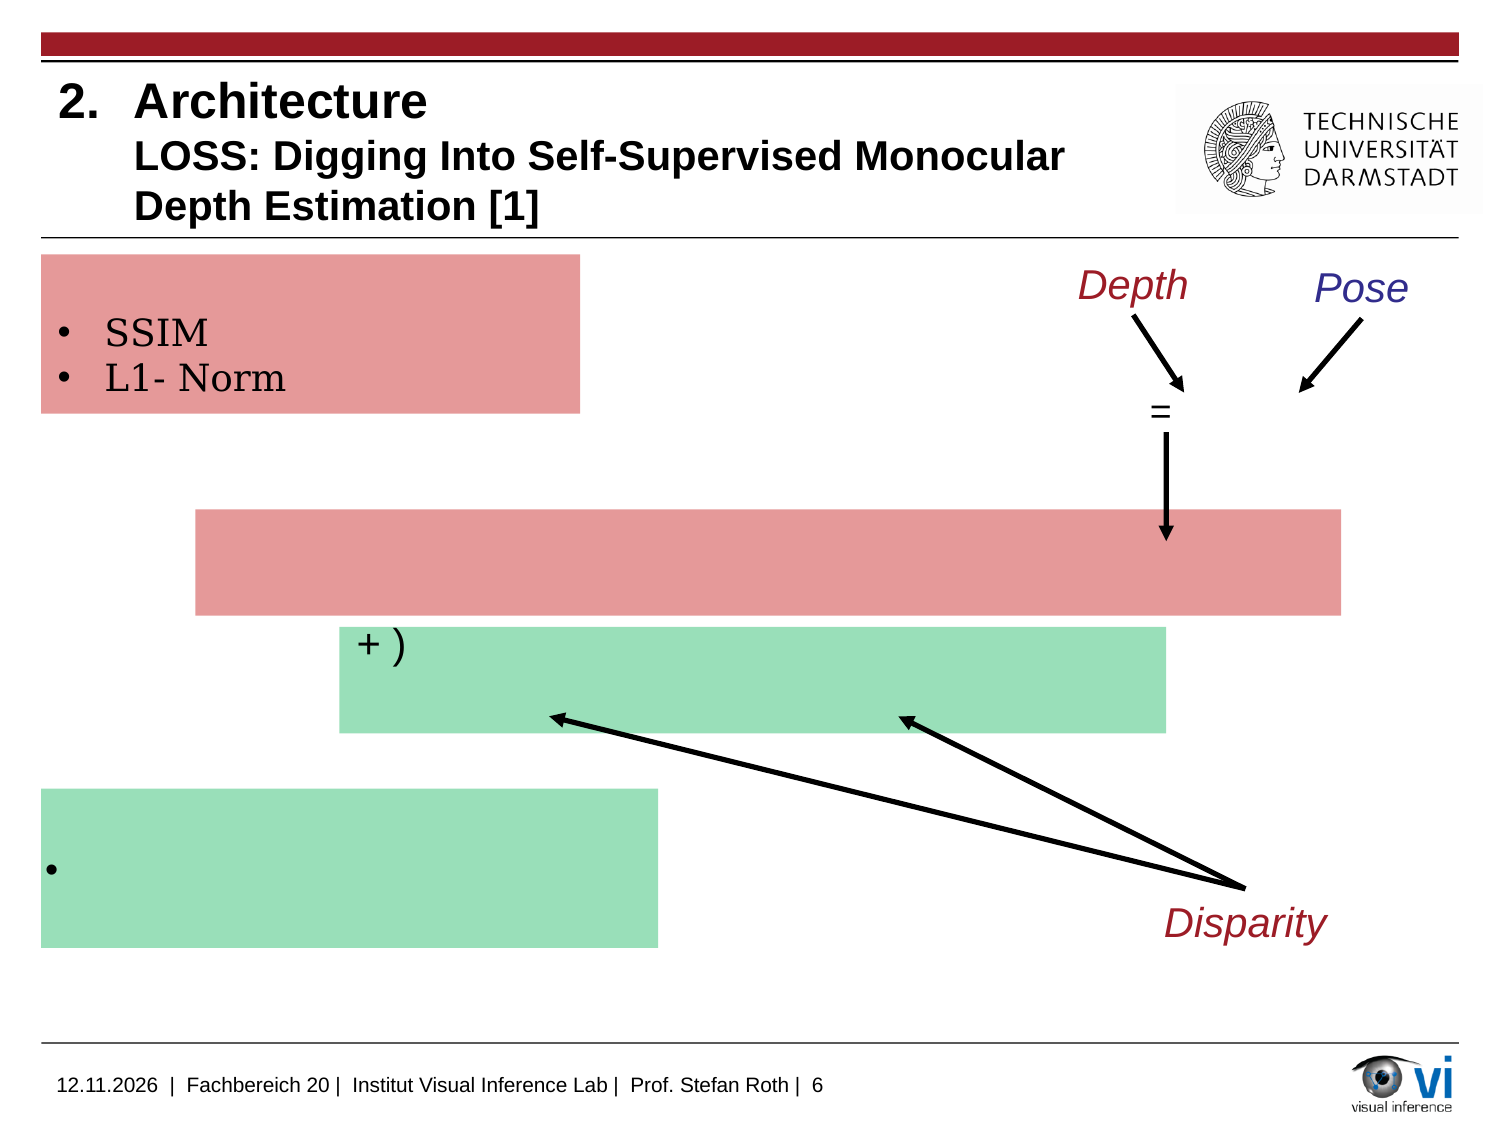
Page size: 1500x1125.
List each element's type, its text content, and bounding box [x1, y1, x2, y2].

text_box Disparity [1149, 888, 1342, 954]
picture [1175, 84, 1483, 214]
text_box [39, 787, 660, 950]
text_box Depth [1062, 250, 1204, 315]
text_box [548, 716, 1246, 890]
picture [1351, 1055, 1500, 1112]
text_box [1133, 315, 1185, 393]
text_box [337, 625, 1168, 735]
text_box [39, 252, 582, 416]
title Architecture LOSS: Digging Into Self-Supervised Monocular Depth Estimation [1] [58, 79, 1149, 218]
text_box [1298, 319, 1363, 394]
text_box [193, 507, 1343, 618]
text_box Pose [1299, 253, 1425, 319]
